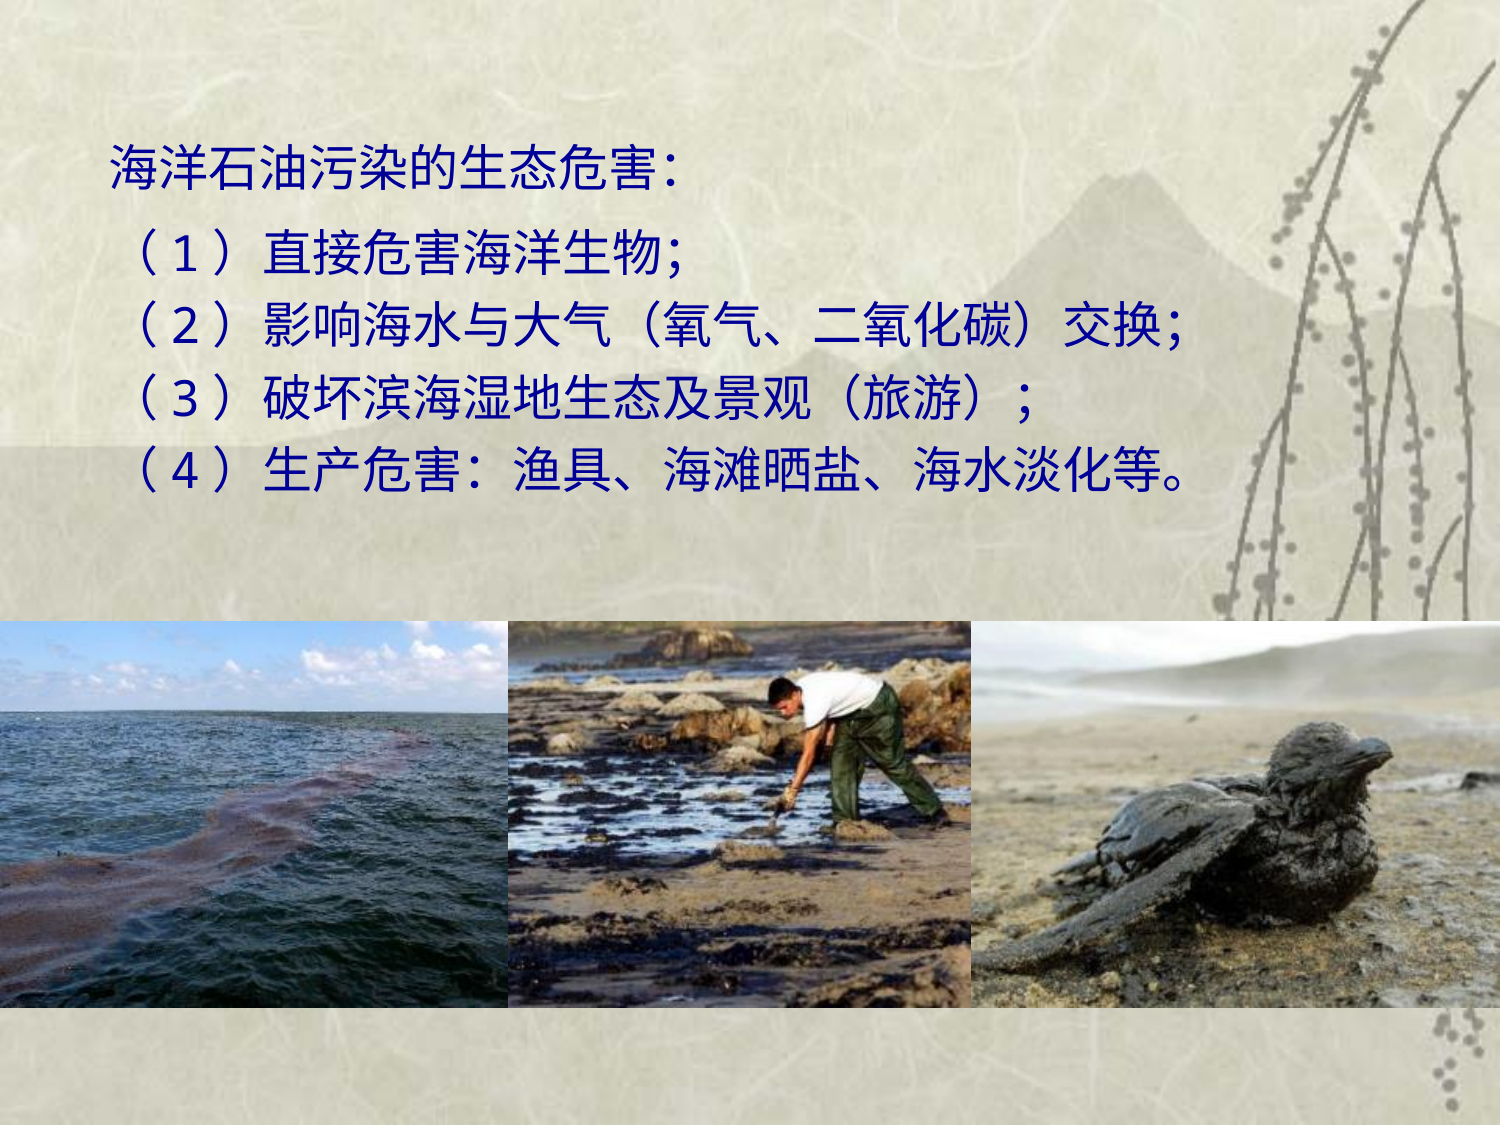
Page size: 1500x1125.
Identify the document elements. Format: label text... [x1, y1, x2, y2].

text_box 海洋石油污染的生态危害： （1）直接危害海洋生物； （2）影响海水与大气（氧气、二氧化碳）交换； （3）破坏滨海湿地生态及景观（旅游）； （4）生产危害：渔具、海滩晒盐、海水淡化等。 [93, 128, 1395, 507]
picture [0, 0, 1500, 1125]
